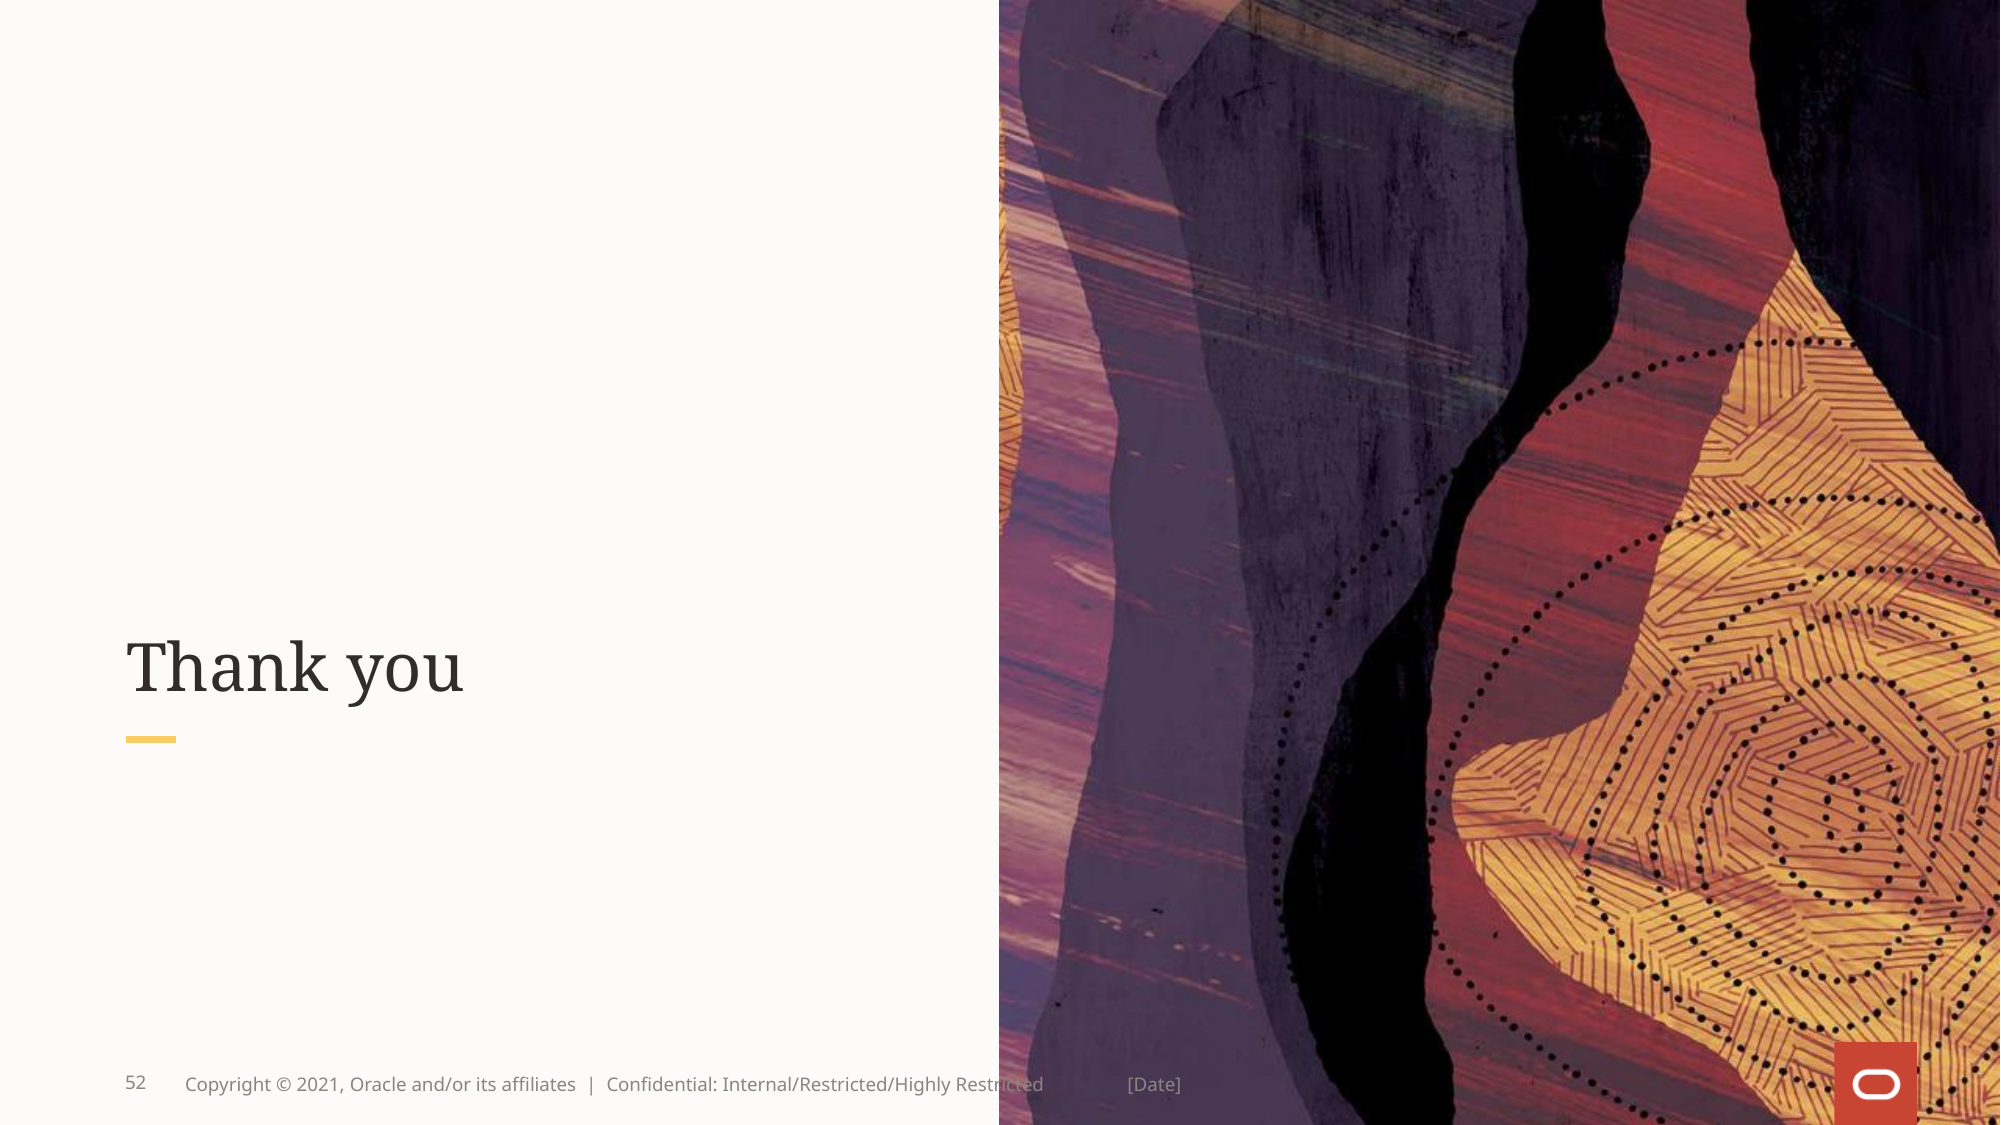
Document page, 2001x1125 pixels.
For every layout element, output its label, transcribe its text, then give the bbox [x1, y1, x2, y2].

footer Copyright © 2021, Oracle and/or its affiliates | Confidential: Internal/Restricted/Highly Restricted [185, 1053, 1128, 1114]
picture [999, 0, 2000, 1125]
slide_number 52 [125, 1053, 185, 1114]
title Thank you [126, 571, 950, 707]
slide_number [Date] [1127, 1054, 1578, 1114]
